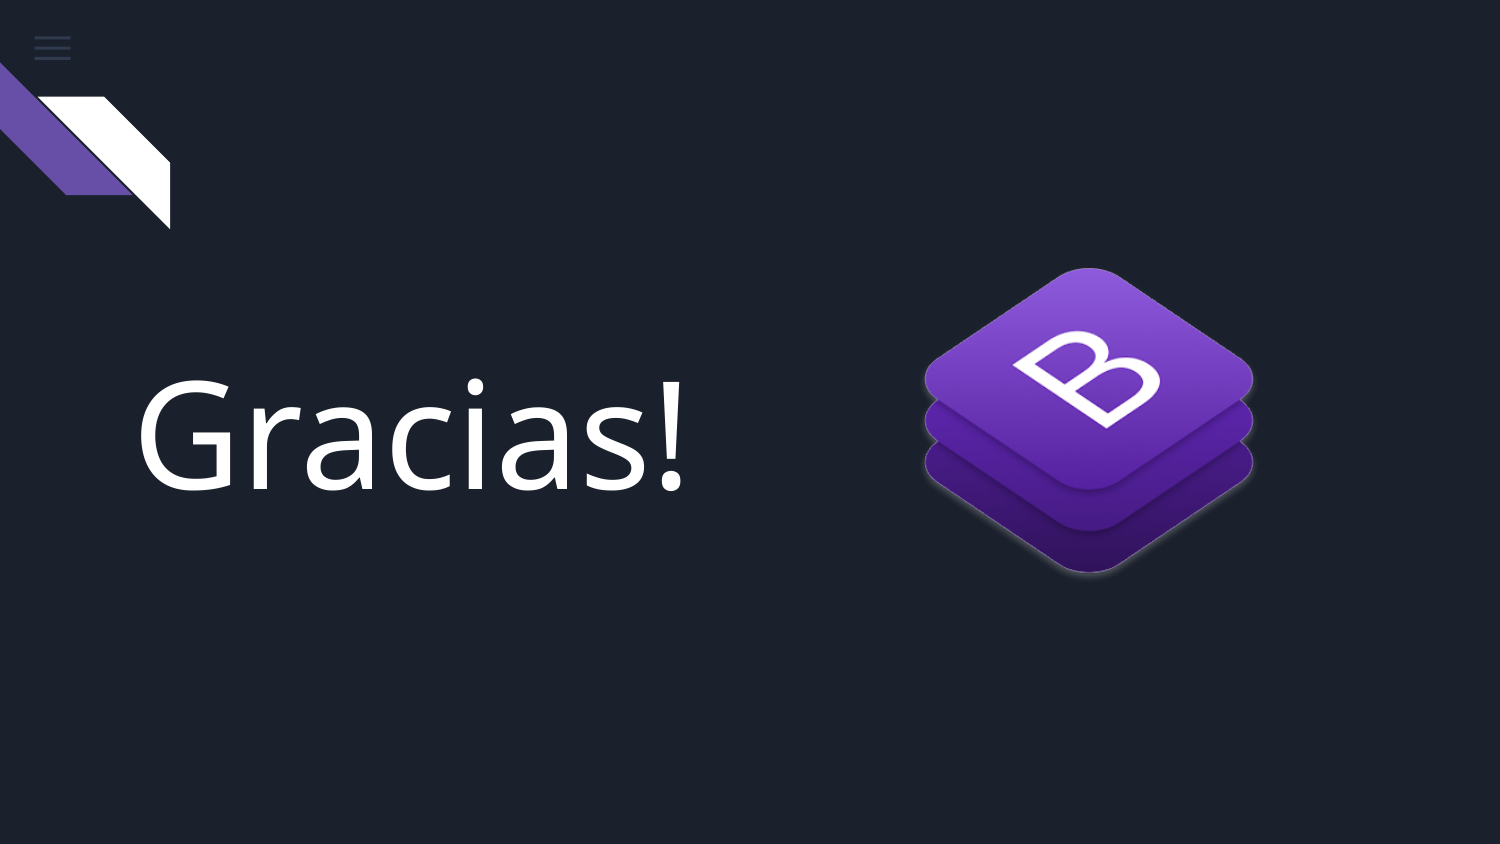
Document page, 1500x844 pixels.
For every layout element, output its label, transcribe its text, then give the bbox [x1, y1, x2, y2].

picture [749, 252, 1428, 592]
title Gracias! [117, 324, 744, 520]
